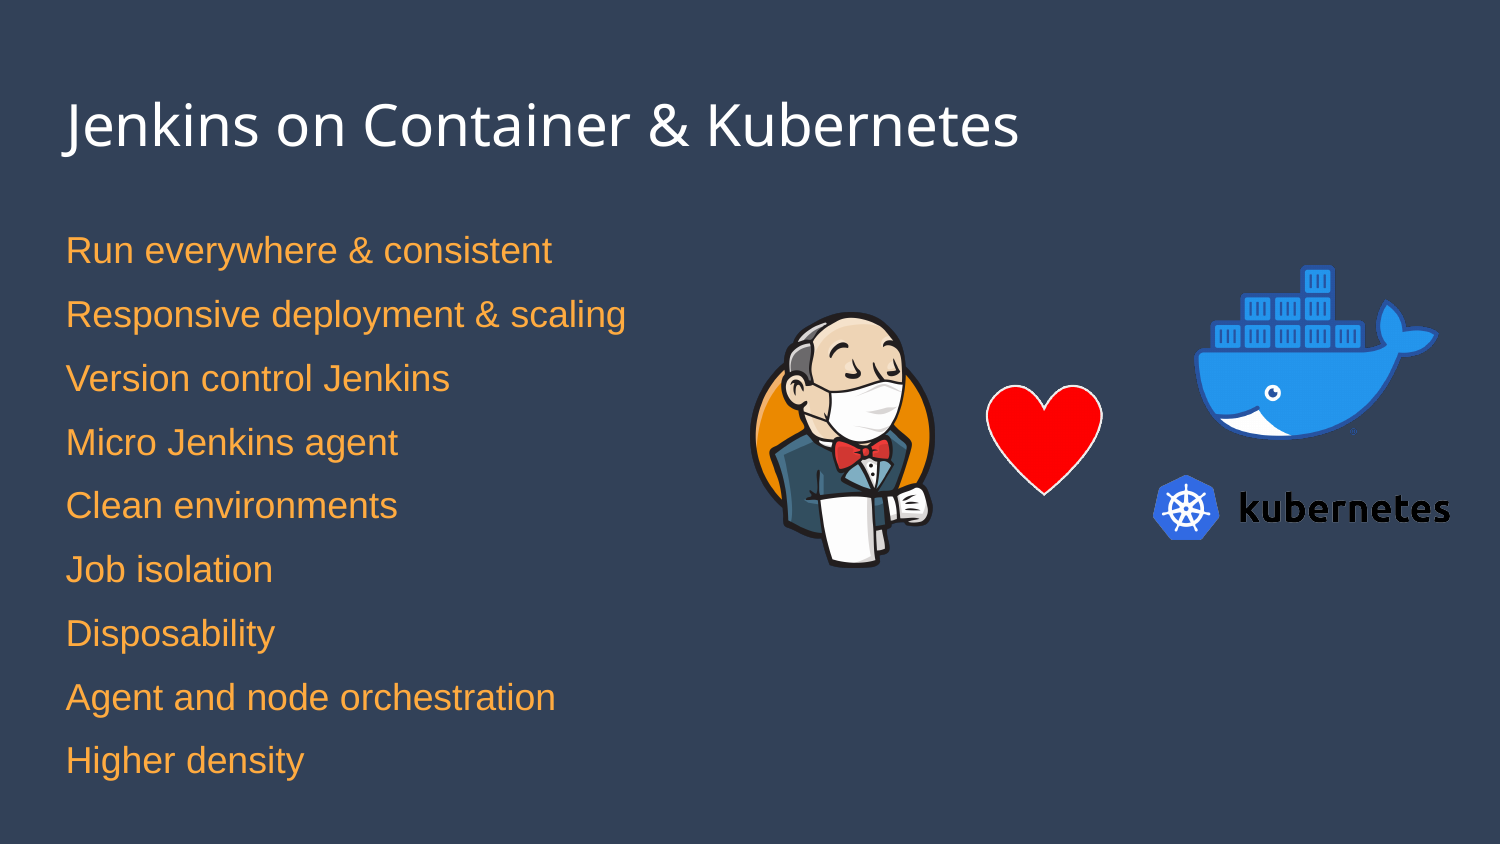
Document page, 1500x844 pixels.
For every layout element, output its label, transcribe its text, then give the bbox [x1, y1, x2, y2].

picture [1153, 475, 1450, 540]
picture [963, 359, 1125, 521]
title Jenkins on Container & Kubernetes [51, 72, 1449, 167]
picture [749, 312, 935, 568]
picture [1194, 265, 1439, 441]
text_box Run everywhere & consistent Responsive deployment & scaling Version control Jenkins Micro Jenkins agent Clean environments Job isolation Disposability Agent and node orchestration Higher density [50, 218, 719, 774]
